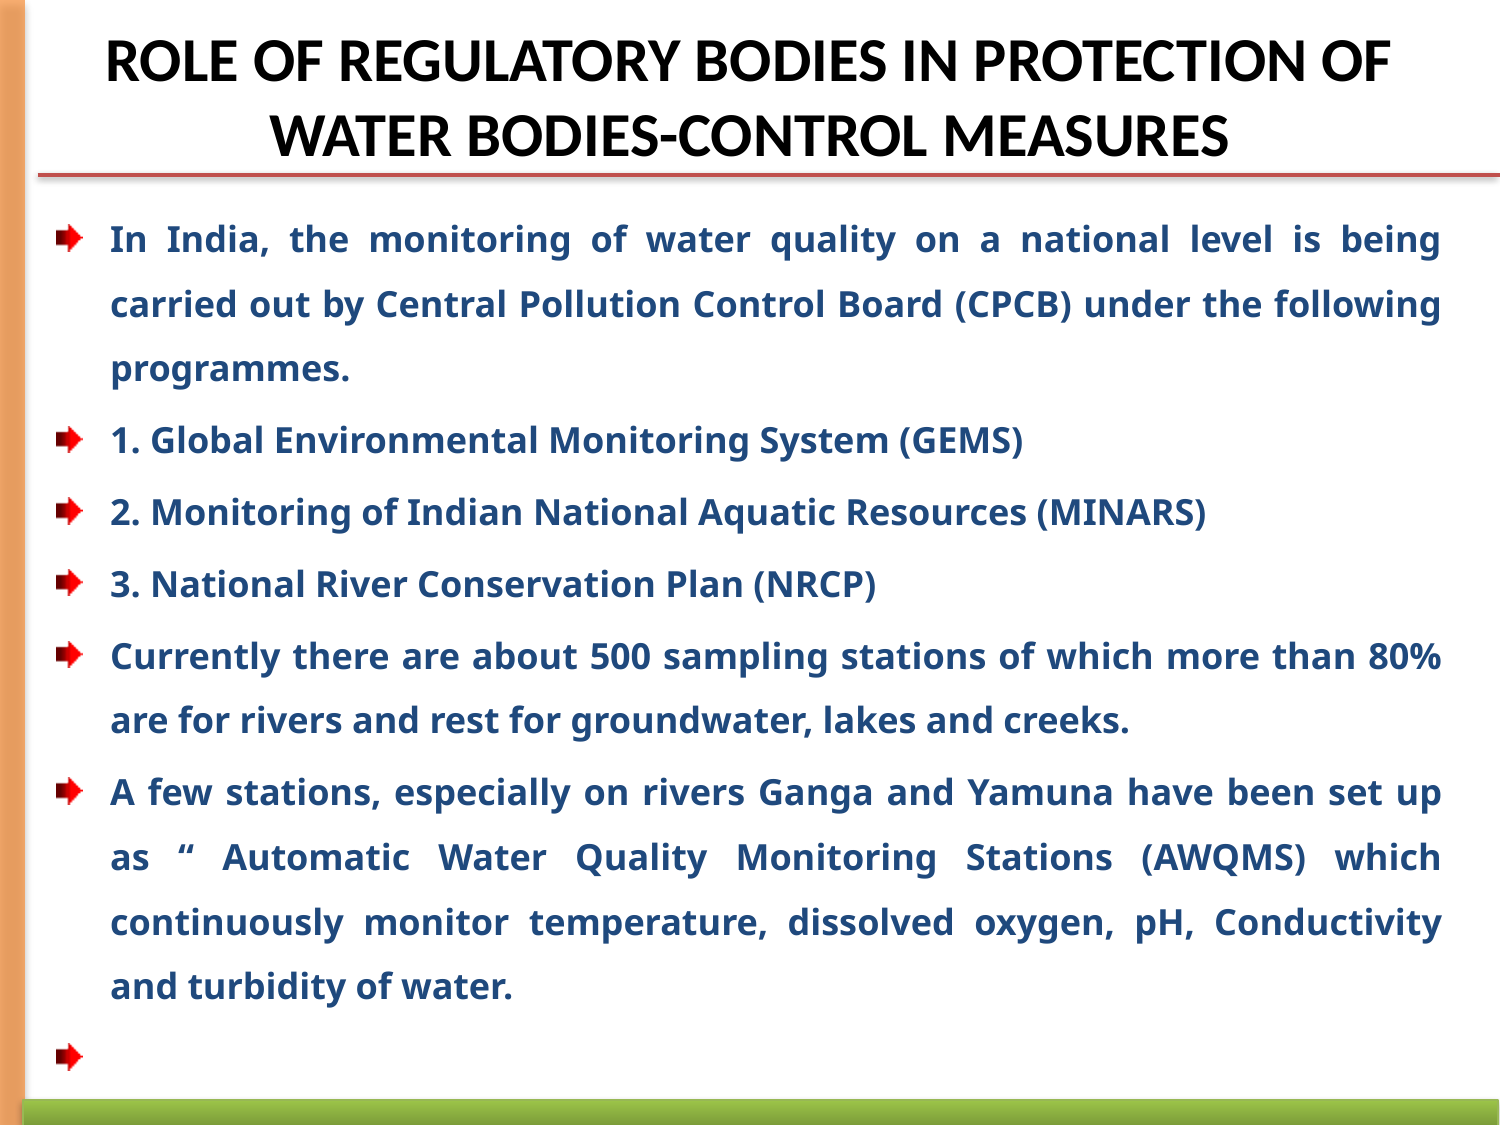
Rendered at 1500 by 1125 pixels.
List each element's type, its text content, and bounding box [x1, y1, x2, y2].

picture [56, 777, 83, 805]
picture [56, 569, 83, 596]
picture [56, 1043, 83, 1071]
picture [56, 426, 83, 453]
picture [56, 497, 83, 525]
title ROLE OF REGULATORY BODIES IN PROTECTION OF WATER BODIES-CONTROL MEASURES [75, 0, 1425, 187]
picture [56, 641, 83, 668]
list In India, the monitoring of water quality on a national level is being carried out by Central Pollution Control Board (CPCB) under the following programmes. 1. Global Environmental Monitoring System (GEMS) 2. Monitoring of Indian National Aquatic Resources (MINARS) 3. National River Conservation Plan (NRCP) Currently there are about 500 sampling stations of which more than 80% are for rivers and rest for groundwater, lakes and creeks. A few stations, especially on rivers Ganga and Yamuna have been set up as “ Automatic Water Quality Monitoring Stations (AWQMS) which continuously monitor temperature, dissolved oxygen, pH, Conductivity and turbidity of water. [41, 187, 1459, 1094]
picture [56, 224, 83, 252]
